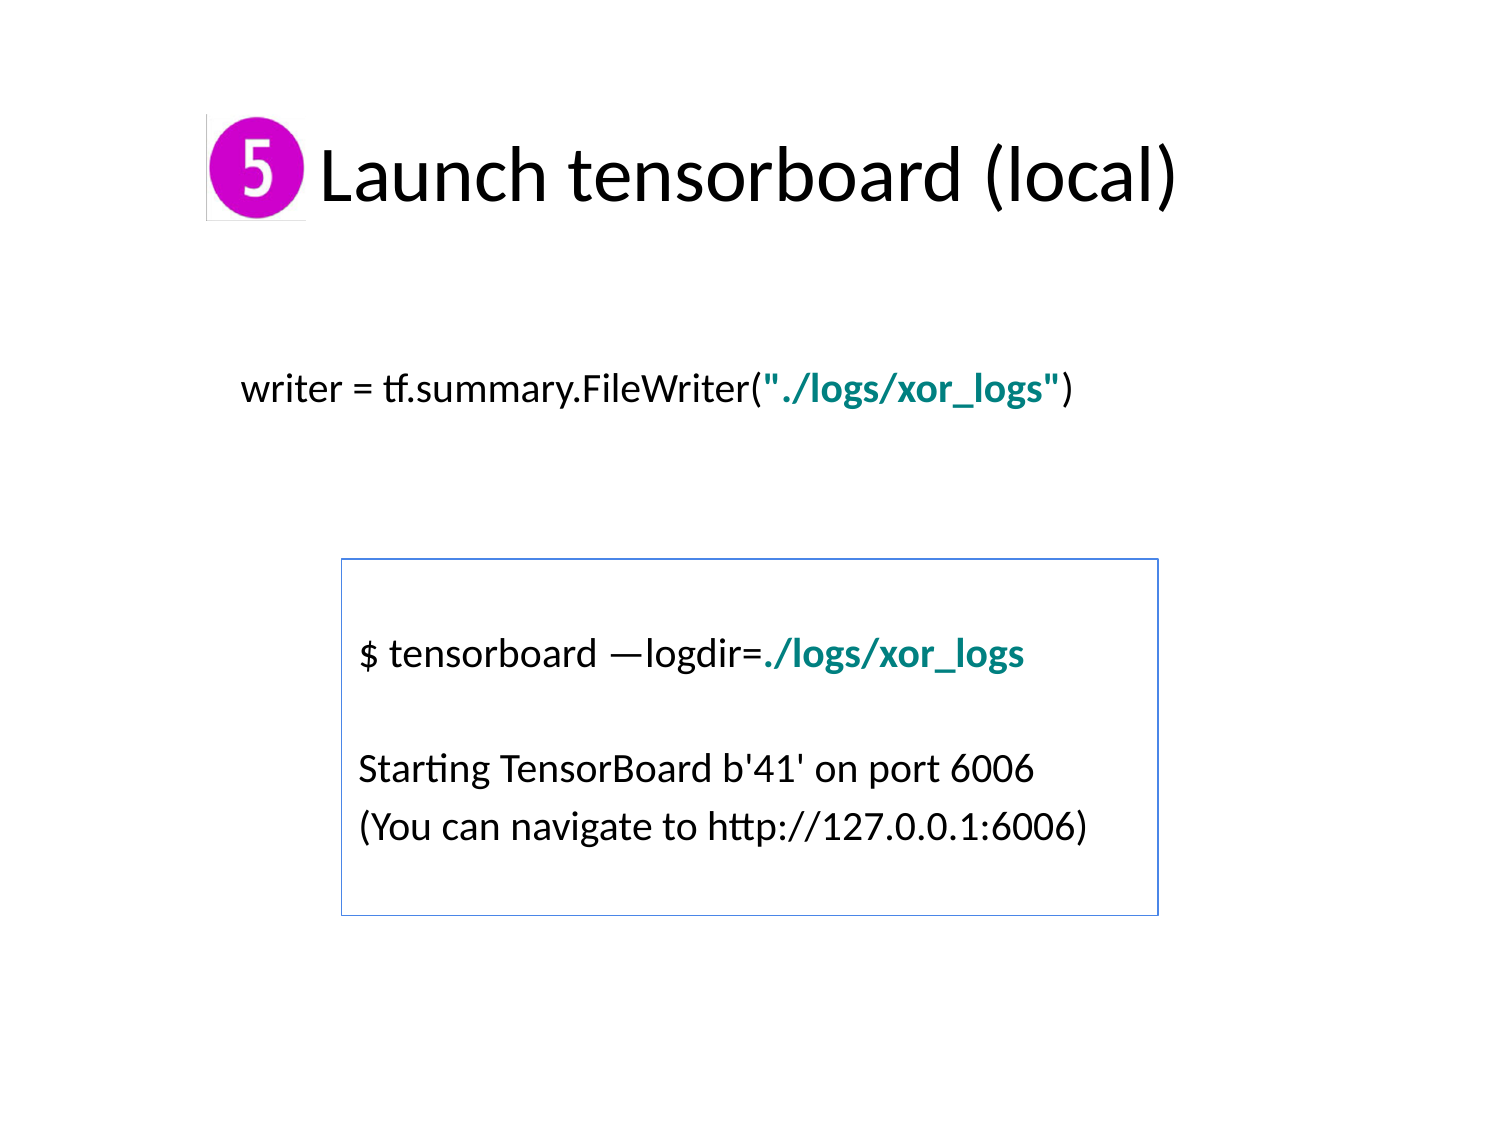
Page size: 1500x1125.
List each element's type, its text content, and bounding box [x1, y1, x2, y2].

list writer = tf.summary.FileWriter("./logs/xor_logs") [235, 284, 1265, 488]
picture [206, 113, 306, 221]
title Launch tensorboard (local) [0, 29, 1500, 311]
text_box $ tensorboard —logdir=./logs/xor_logs Starting TensorBoard b'41' on port 6006 (You can navigate to http://127.0.0.1:6006) [341, 559, 1159, 916]
